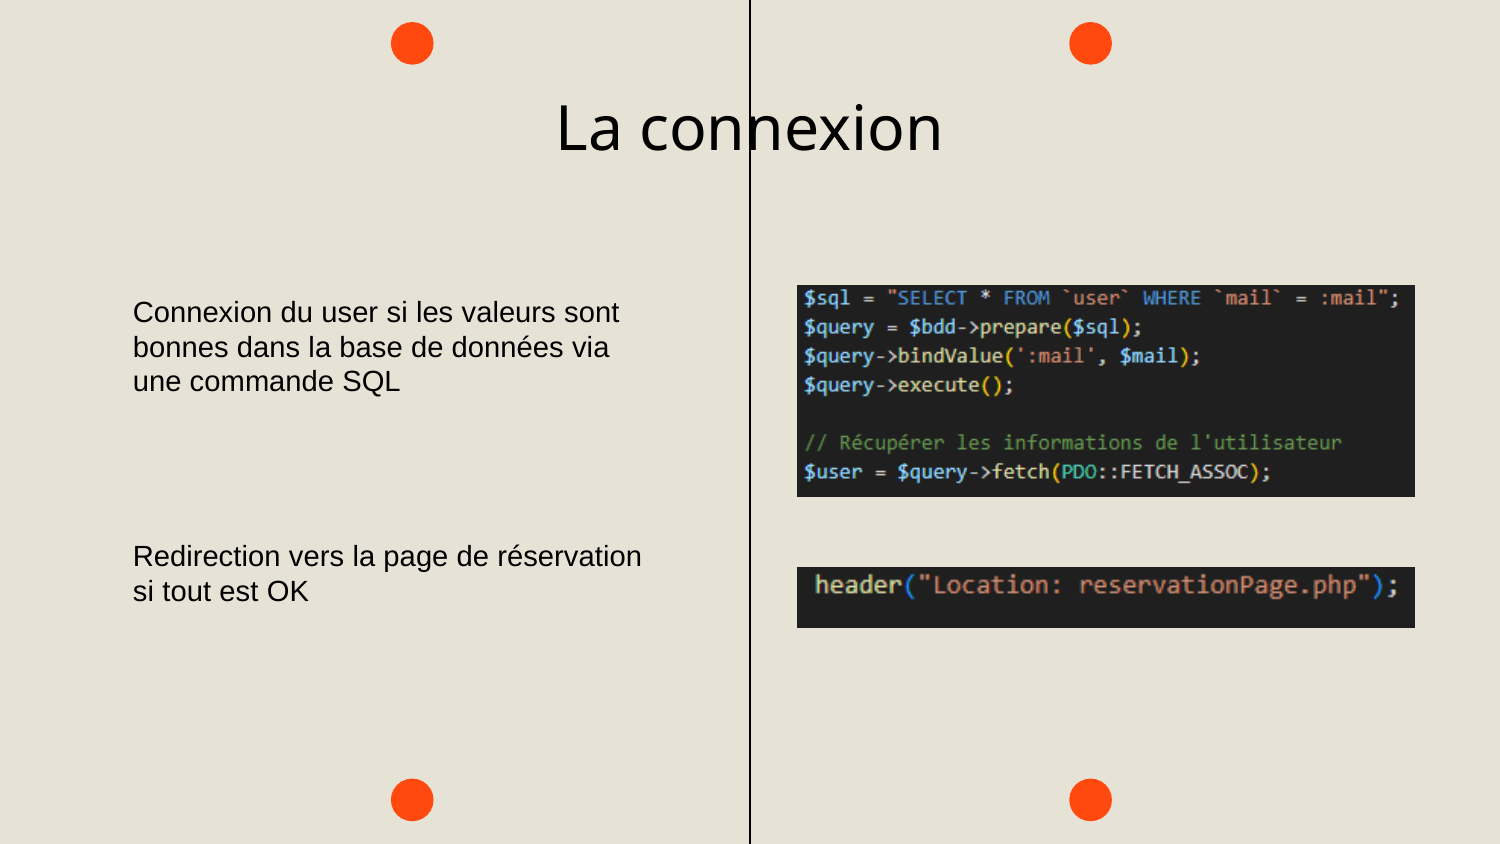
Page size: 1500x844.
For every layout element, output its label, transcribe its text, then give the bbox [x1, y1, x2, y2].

title La connexion [118, 72, 1382, 167]
picture [797, 285, 1415, 497]
picture [797, 566, 1416, 629]
text_box Connexion du user si les valeurs sont bonnes dans la base de données via une commande SQL Redirection vers la page de réservation si tout est OK [118, 285, 661, 753]
